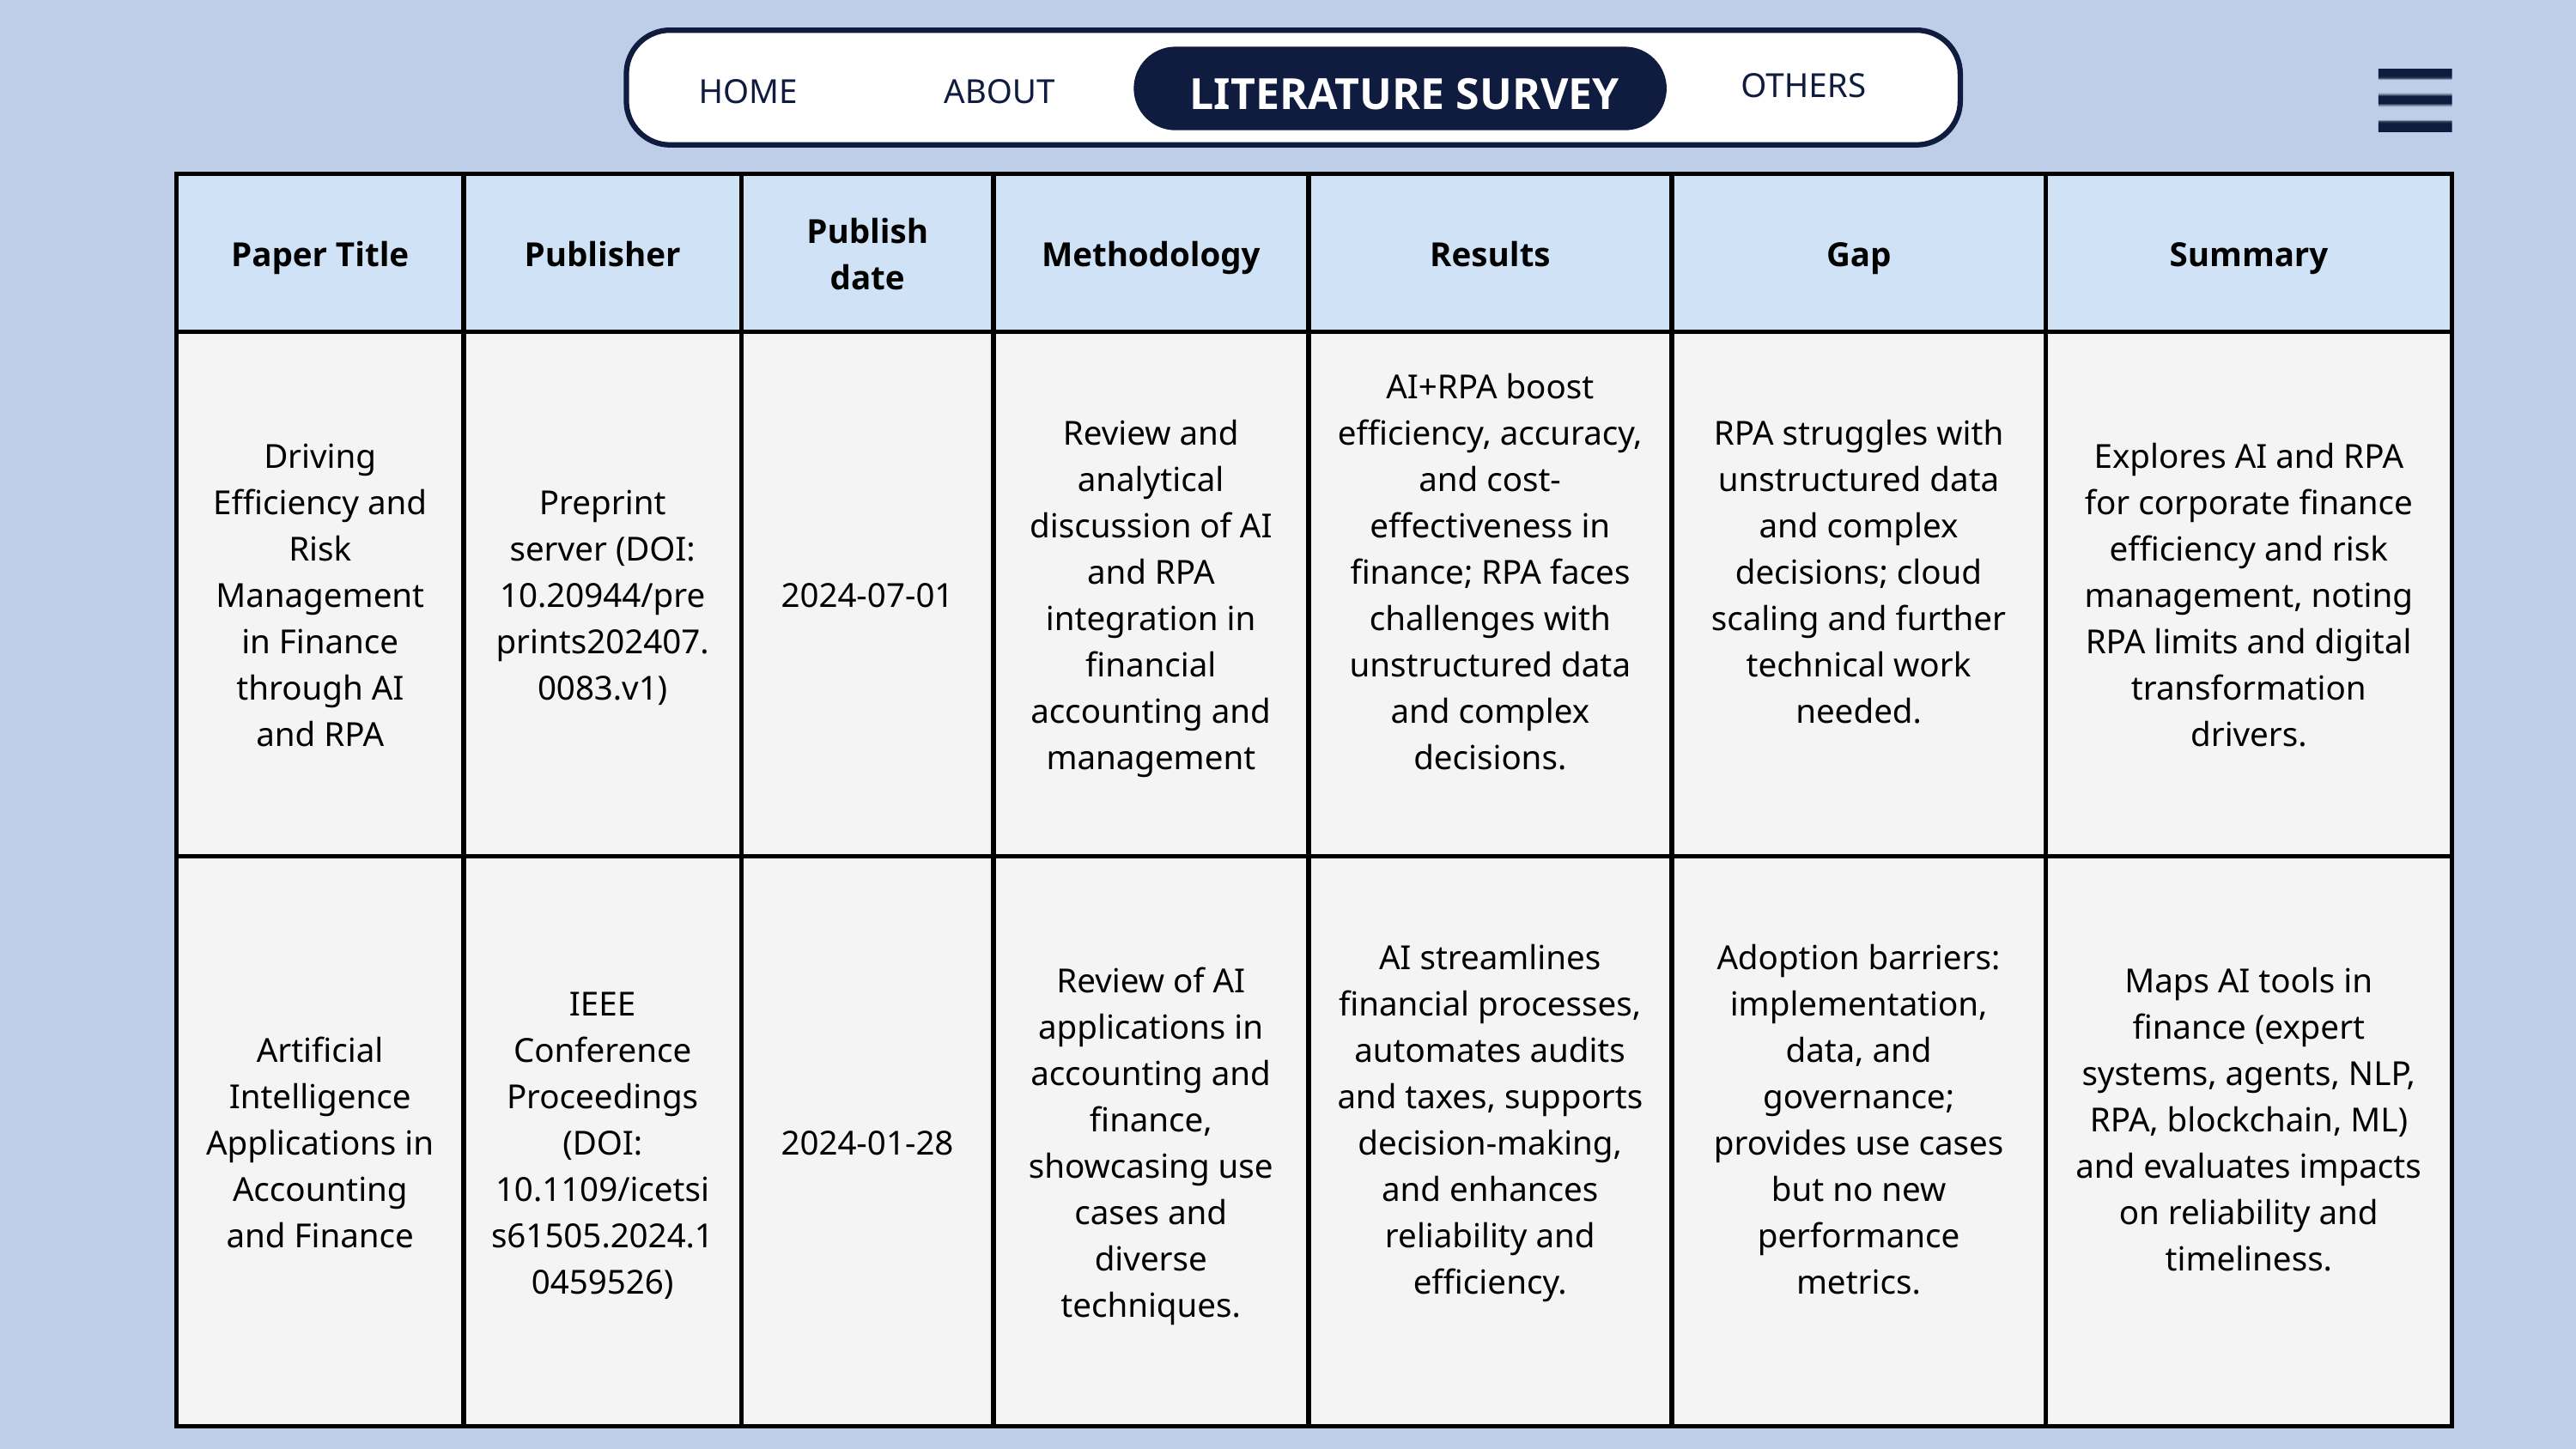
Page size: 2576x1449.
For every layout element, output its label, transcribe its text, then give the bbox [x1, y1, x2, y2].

table_cell 2024-01-28 [744, 858, 991, 1424]
table_cell Maps AI tools in finance (expert systems, agents, NLP, RPA, blockchain, ML) and evaluates impacts on reliability and timeliness. [2048, 858, 2450, 1424]
table_header Gap [1674, 176, 2044, 330]
table_cell Preprint server (DOI: 10.20944/preprints202407.0083.v1) [466, 334, 739, 854]
table_header Publish date [744, 176, 991, 330]
table_cell Artificial Intelligence Applications in Accounting and Finance [179, 858, 461, 1424]
table_cell Adoption barriers: implementation, data, and governance; provides use cases but no new performance metrics. [1674, 858, 2044, 1424]
table_cell AI streamlines financial processes, automates audits and taxes, supports decision-making, and enhances reliability and efficiency. [1311, 858, 1669, 1424]
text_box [626, 29, 1961, 145]
table_cell Driving Efficiency and Risk Management in Finance through AI and RPA [179, 334, 461, 854]
table_cell IEEE Conference Proceedings (DOI: 10.1109/icetsis61505.2024.10459526) [466, 858, 739, 1424]
table_cell Explores AI and RPA for corporate finance efficiency and risk management, noting RPA limits and digital transformation drivers. [2048, 334, 2450, 854]
table_header Publisher [466, 176, 739, 330]
table_header Results [1311, 176, 1669, 330]
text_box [1133, 46, 1668, 130]
table_cell Review of AI applications in accounting and finance, showcasing use cases and diverse techniques. [996, 858, 1306, 1424]
table_header Methodology [996, 176, 1306, 330]
table_cell Review and analytical discussion of AI and RPA integration in financial accounting and management [996, 334, 1306, 854]
table_cell AI+RPA boost efficiency, accuracy, and cost-effectiveness in finance; RPA faces challenges with unstructured data and complex decisions. [1311, 334, 1669, 854]
table_header Summary [2048, 176, 2450, 330]
table_cell 2024-07-01 [744, 334, 991, 854]
table_cell RPA struggles with unstructured data and complex decisions; cloud scaling and further technical work needed. [1674, 334, 2044, 854]
table_header Paper Title [179, 176, 461, 330]
text_box [2378, 69, 2452, 132]
